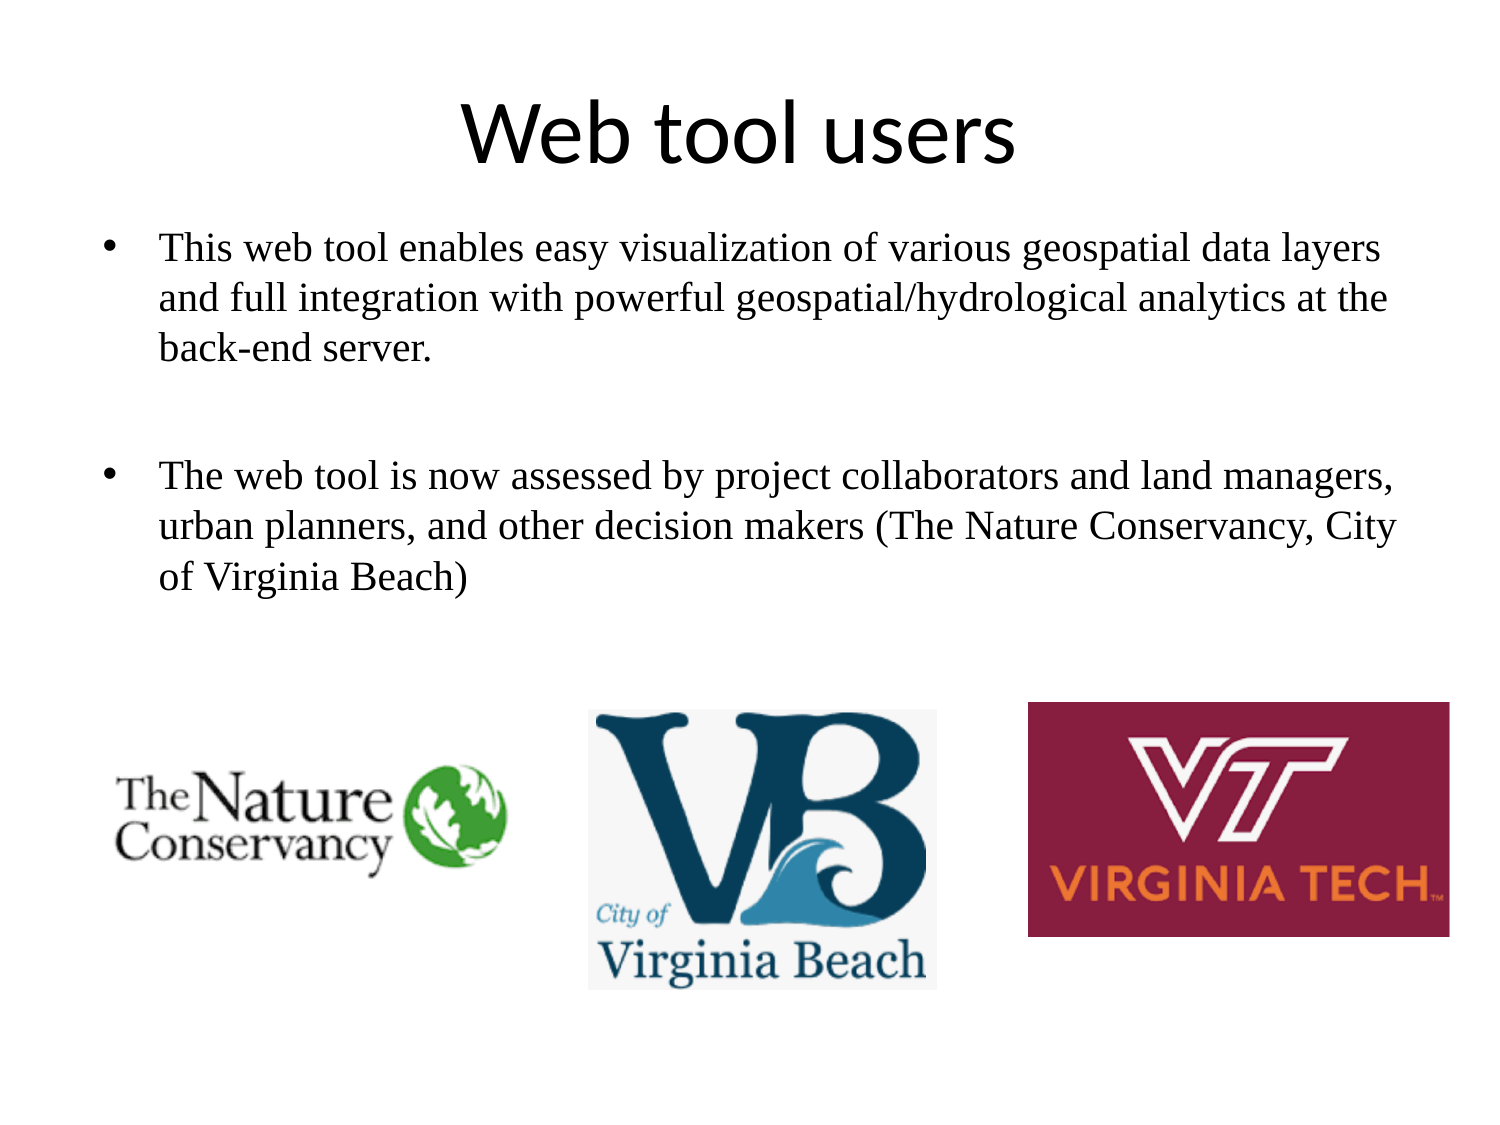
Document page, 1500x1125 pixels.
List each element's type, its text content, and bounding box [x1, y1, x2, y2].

picture [1027, 702, 1451, 937]
list This web tool enables easy visualization of various geospatial data layers and full integration with powerful geospatial/hydrological analytics at the back-end server. The web tool is now assessed by project collaborators and land managers, urban planners, and other decision makers (The Nature Conservancy, City of Virginia Beach) [87, 212, 1438, 955]
picture [62, 687, 557, 948]
picture [587, 699, 938, 991]
title Web tool users [75, 33, 1425, 221]
